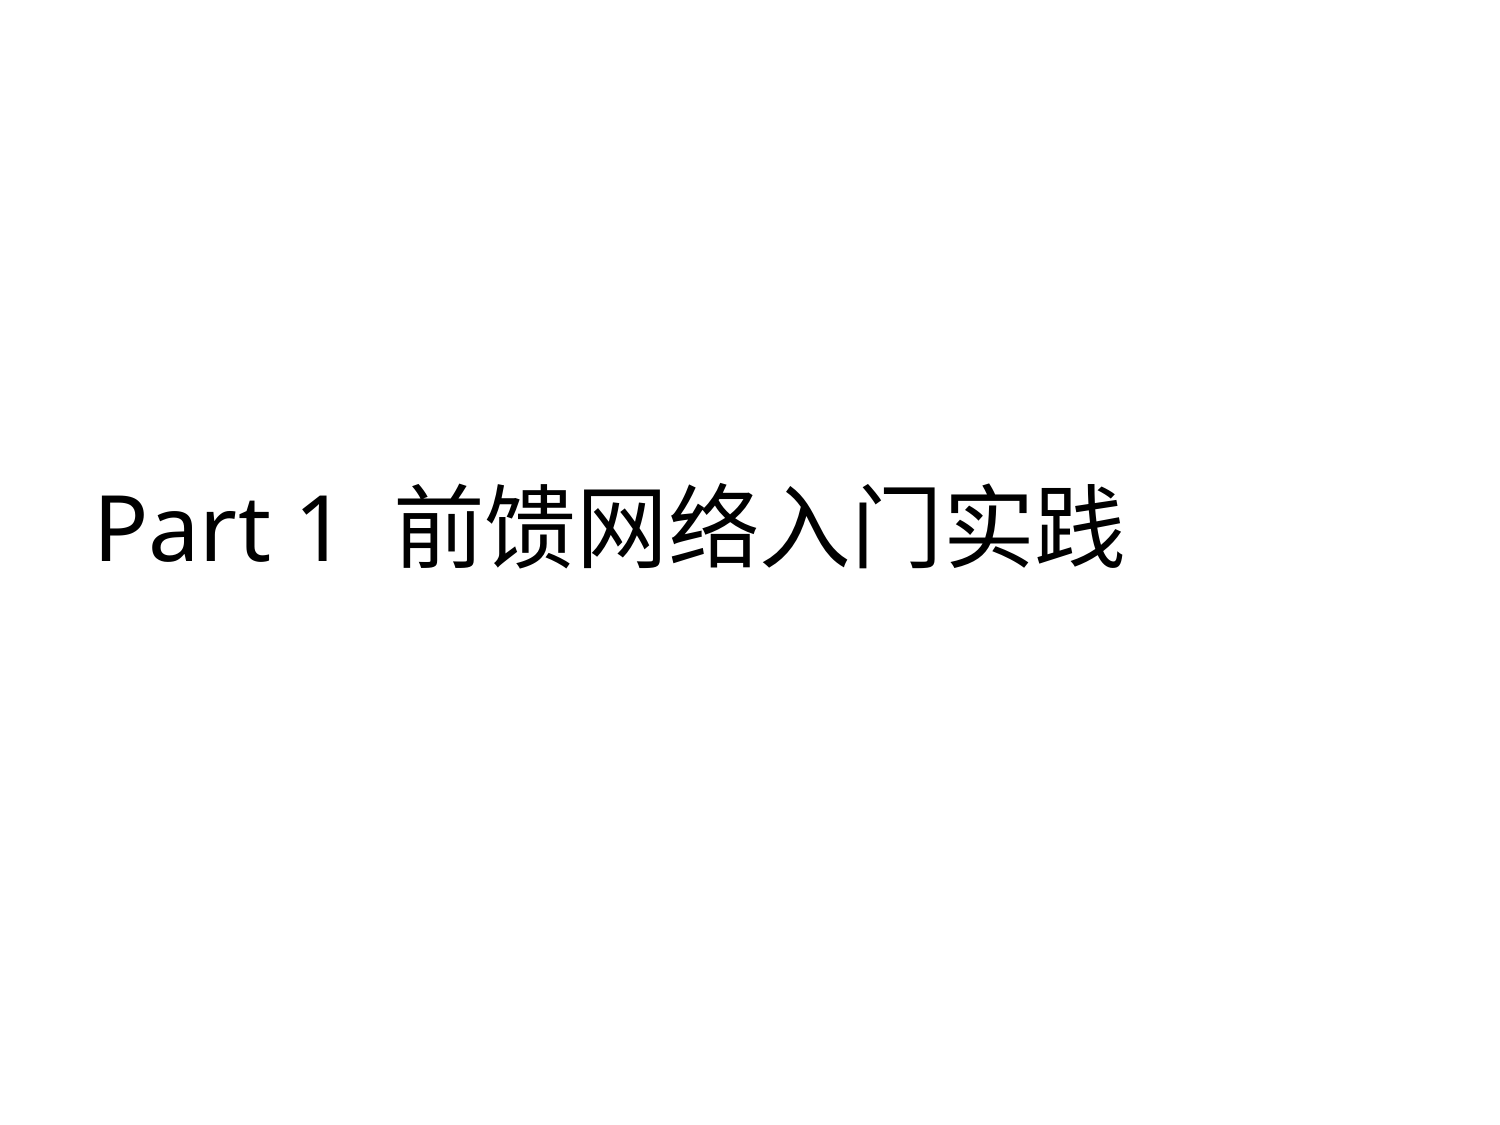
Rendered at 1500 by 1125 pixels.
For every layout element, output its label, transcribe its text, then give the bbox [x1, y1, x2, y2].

title Part 1 前馈网络入门实践 [78, 450, 1372, 614]
